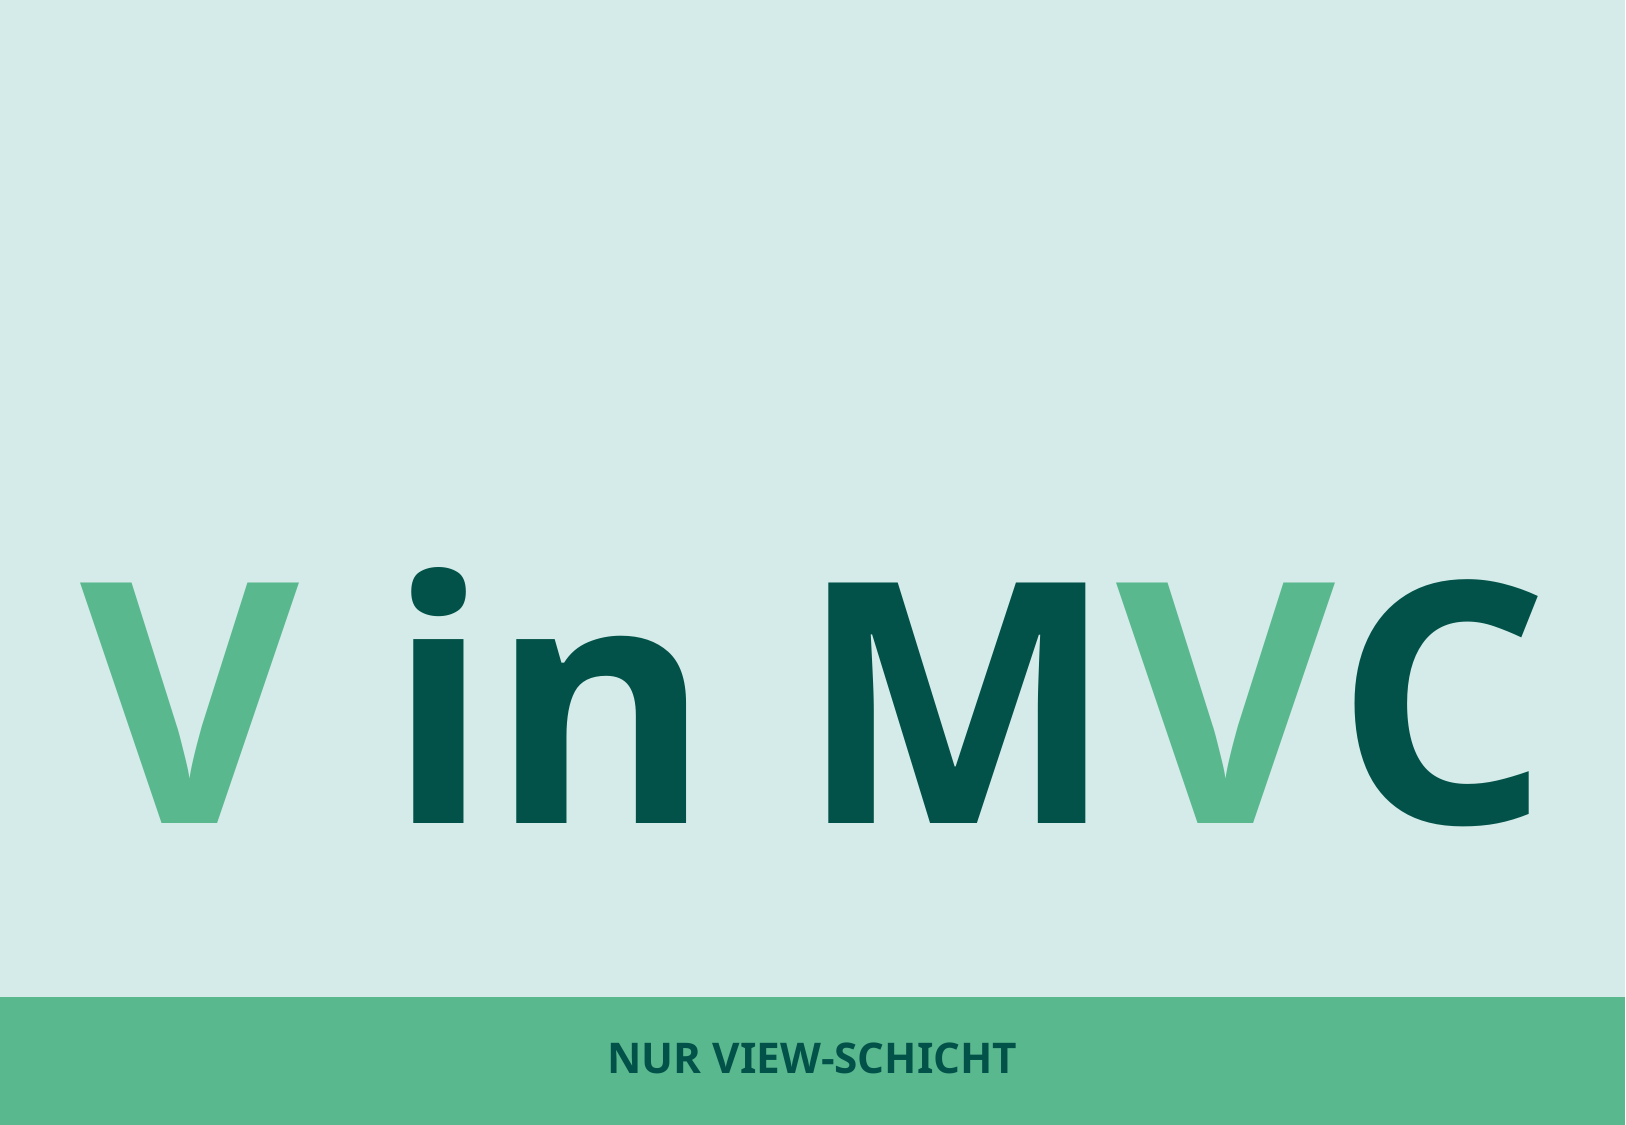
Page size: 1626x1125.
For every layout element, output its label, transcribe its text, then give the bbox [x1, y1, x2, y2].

title Nur View-Schicht [0, 995, 1625, 1125]
text_box V in MVC [67, 478, 1563, 898]
